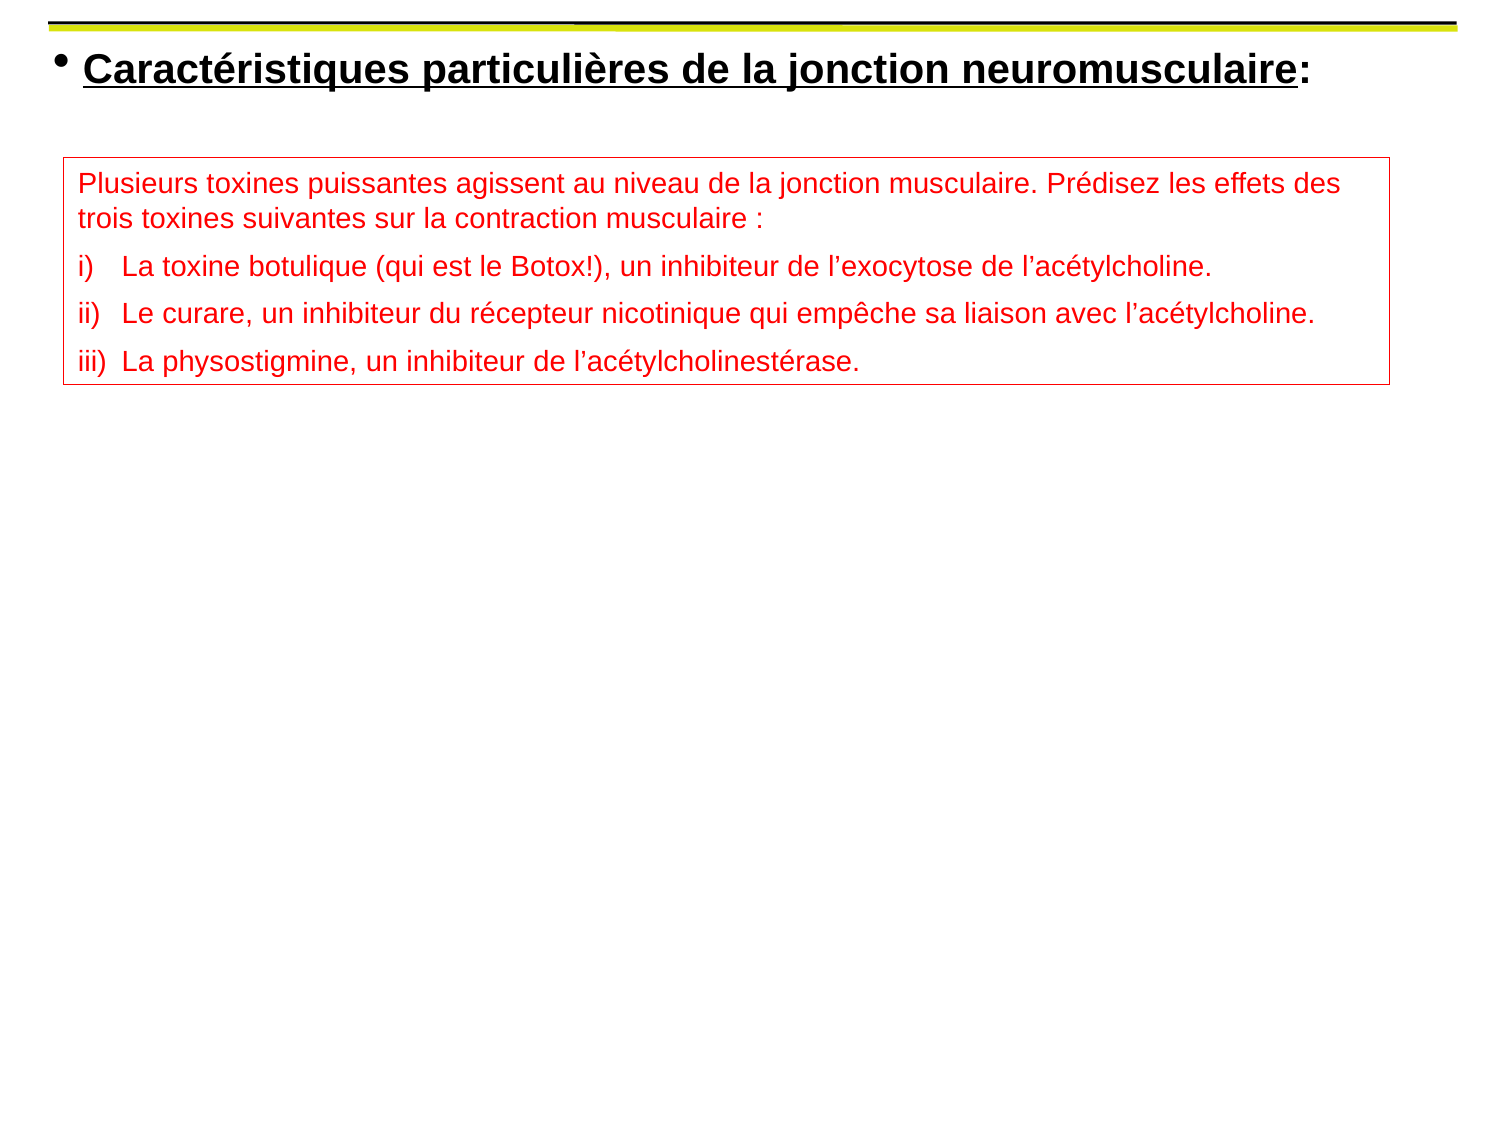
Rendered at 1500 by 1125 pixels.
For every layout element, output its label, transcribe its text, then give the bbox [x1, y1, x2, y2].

text_box Plusieurs toxines puissantes agissent au niveau de la jonction musculaire. Prédisez les effets des trois toxines suivantes sur la contraction musculaire : La toxine botulique (qui est le Botox!), un inhibiteur de l’exocytose de l’acétylcholine. Le curare, un inhibiteur du récepteur nicotinique qui empêche sa liaison avec l’acétylcholine. La physostigmine, un inhibiteur de l’acétylcholinestérase. [63, 157, 1390, 385]
text_box Caractéristiques particulières de la jonction neuromusculaire: [38, 34, 1465, 100]
